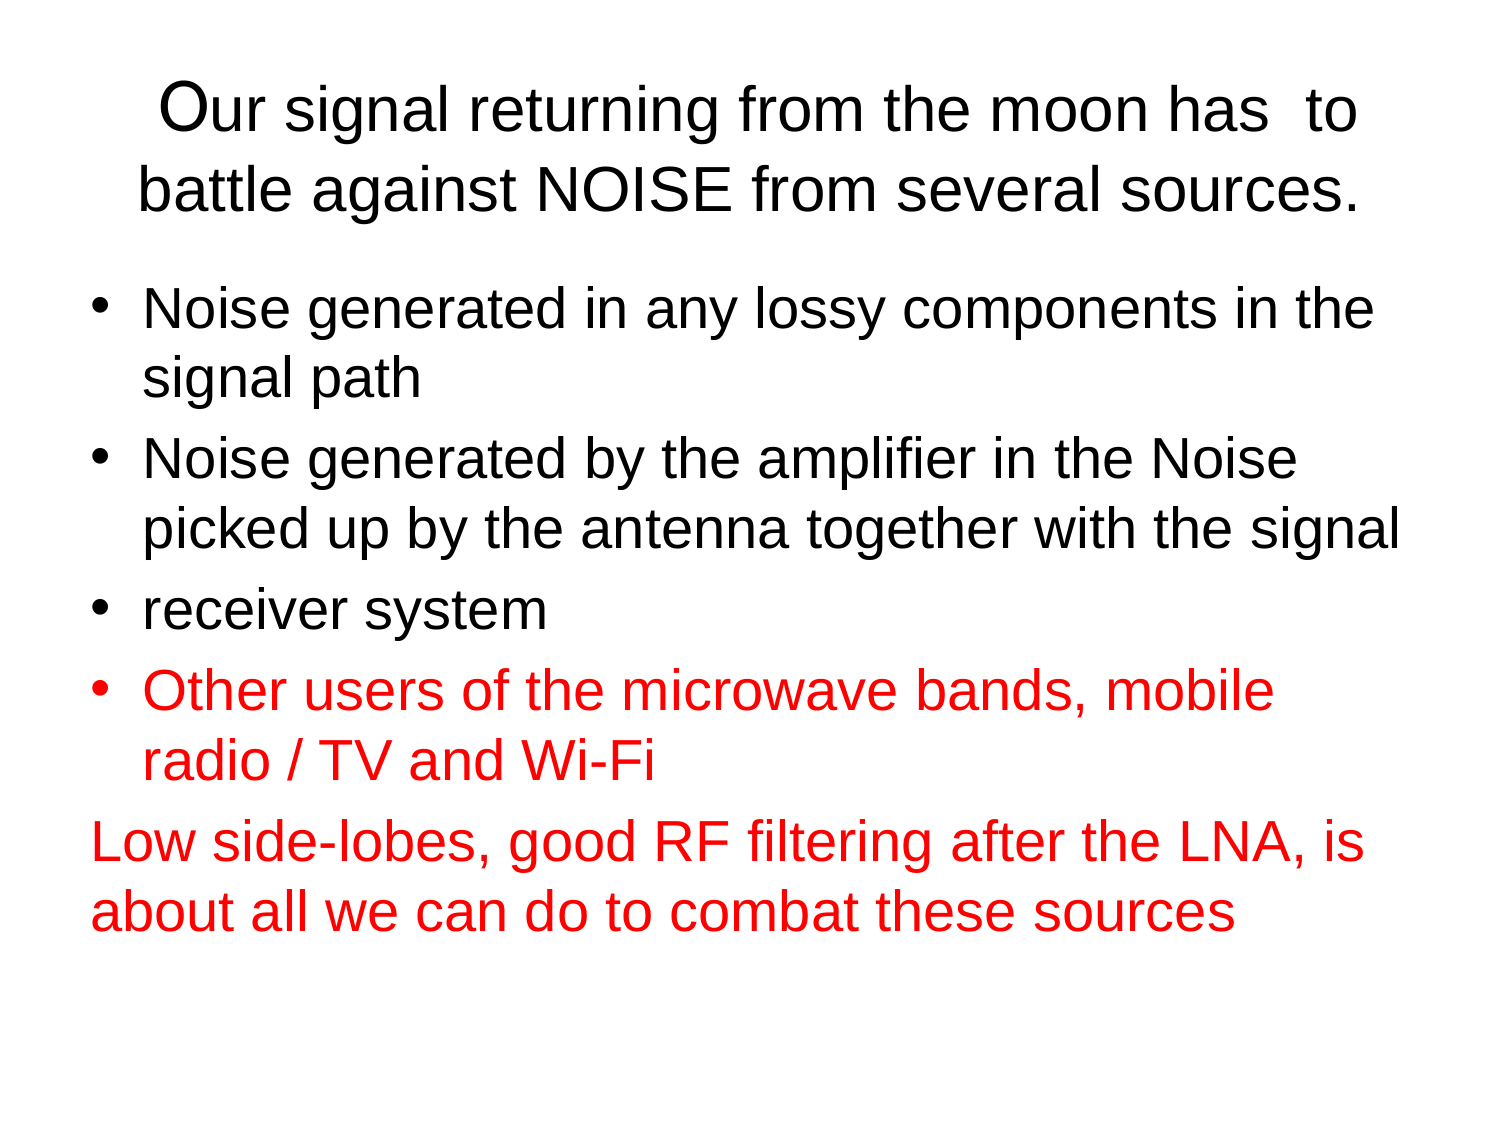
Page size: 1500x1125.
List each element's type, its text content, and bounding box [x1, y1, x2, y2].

list Noise generated in any lossy components in the signal path Noise generated by the amplifier in the Noise picked up by the antenna together with the signal receiver system Other users of the microwave bands, mobile radio / TV and Wi-Fi Low side-lobes, good RF filtering after the LNA, is about all we can do to combat these sources [75, 262, 1425, 1005]
title Our signal returning from the moon has to battle against NOISE from several sources. [75, 45, 1425, 233]
